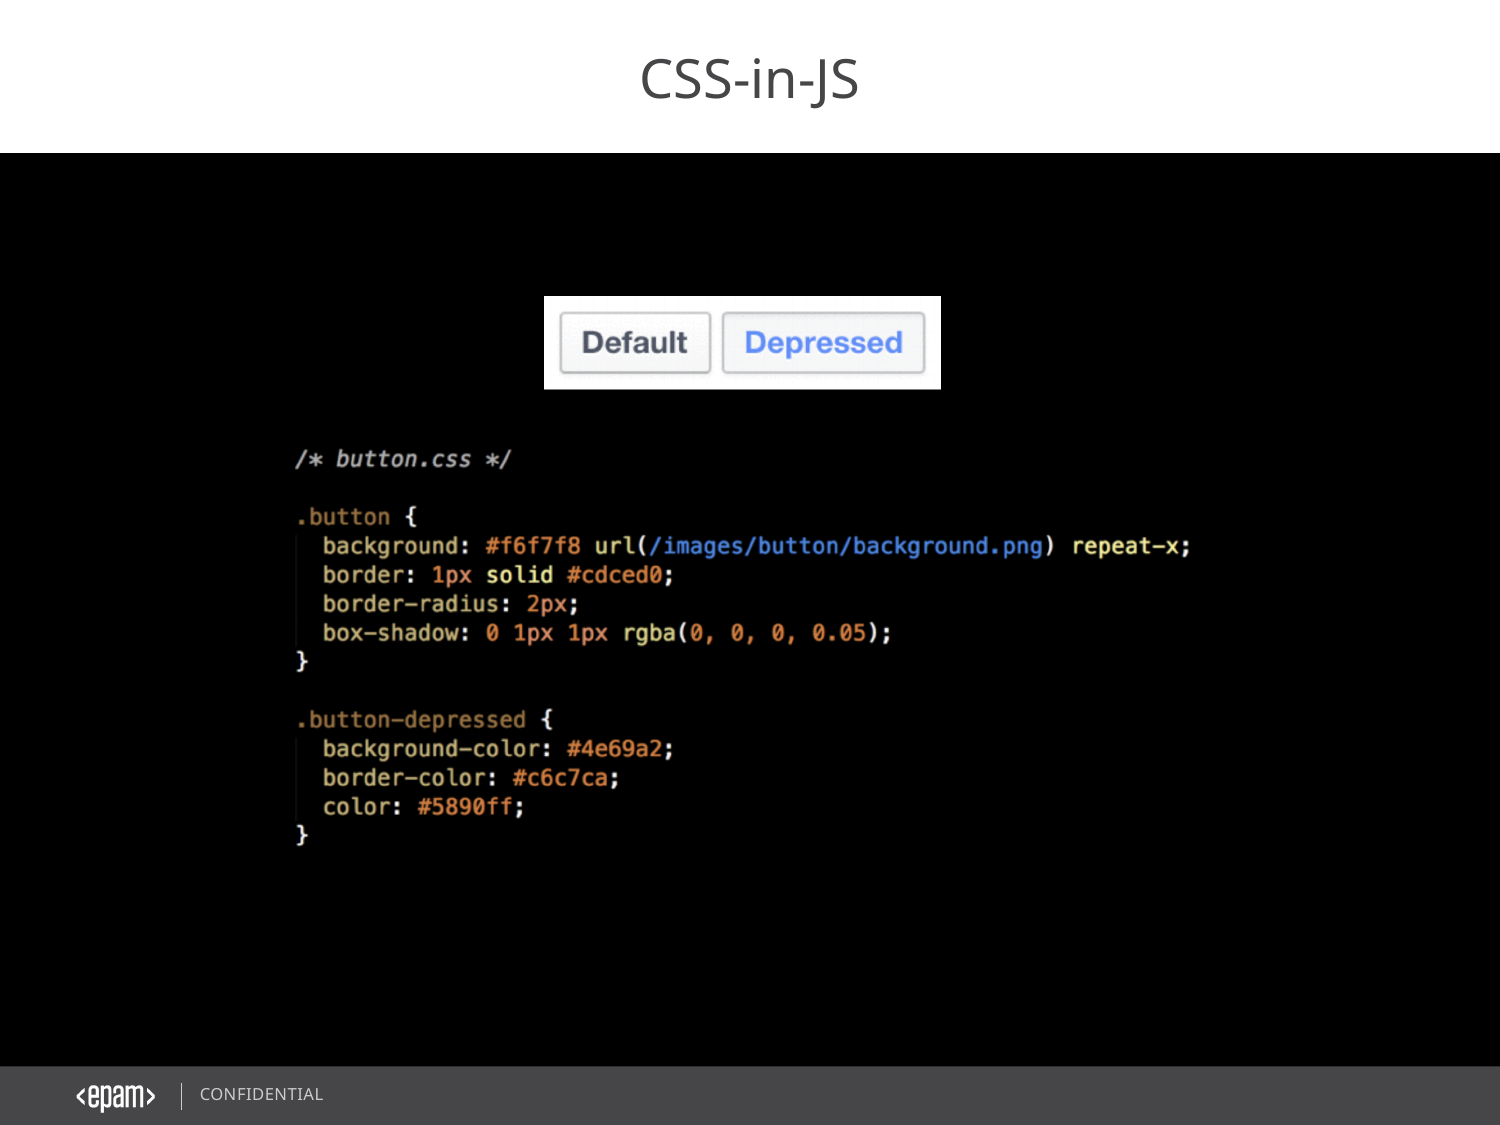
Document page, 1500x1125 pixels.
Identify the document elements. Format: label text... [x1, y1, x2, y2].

picture [76, 1085, 155, 1113]
picture [251, 258, 1248, 902]
text_box CSS-in-JS [0, 0, 1500, 153]
